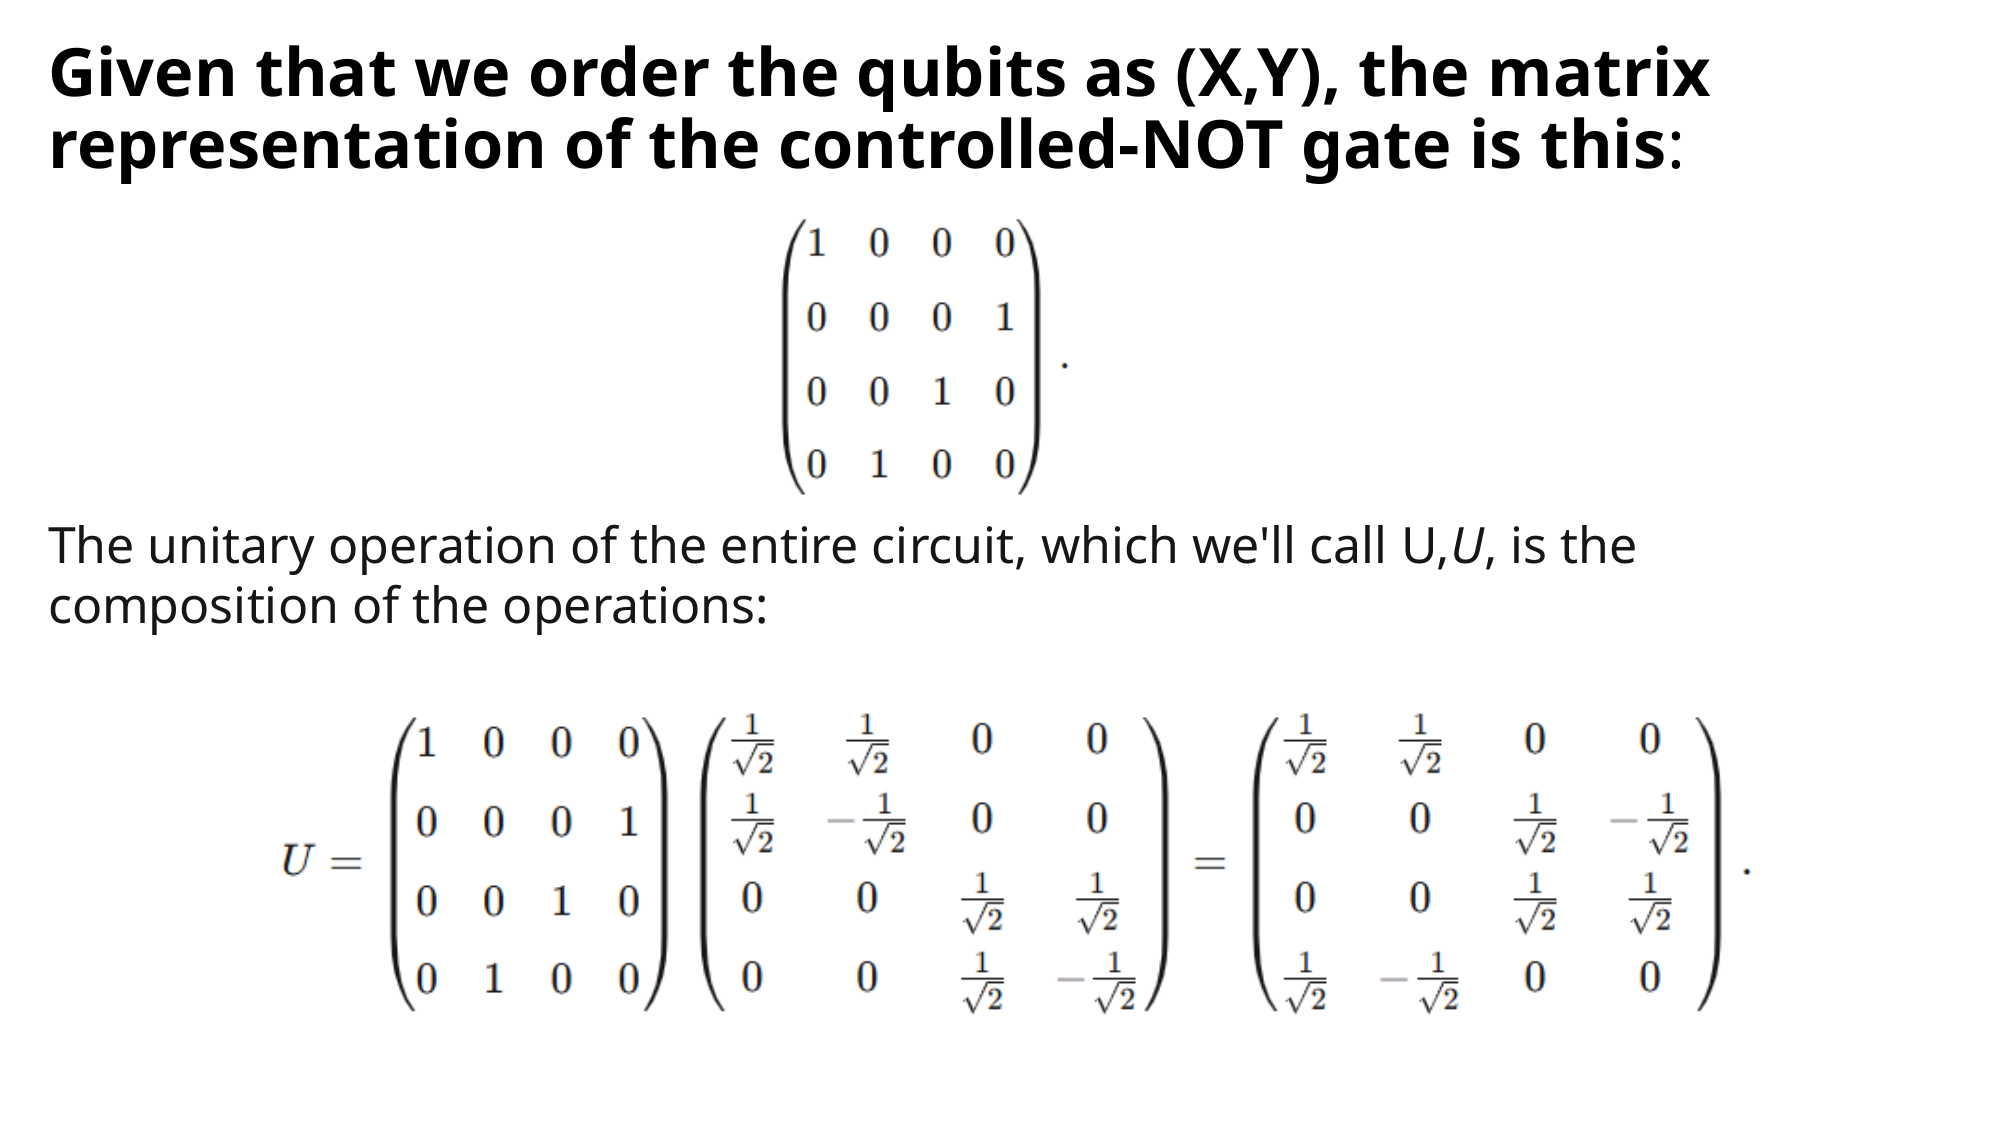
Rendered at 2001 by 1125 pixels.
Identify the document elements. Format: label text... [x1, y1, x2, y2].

picture [744, 199, 1093, 507]
text_box The unitary operation of the entire circuit, which we'll call U,U, is the composition of the operations: [33, 506, 1940, 642]
title Given that we order the qubits as (X,Y), the matrix representation of the controlled-NOT gate is this: [33, 23, 1940, 200]
picture [205, 680, 1785, 1041]
